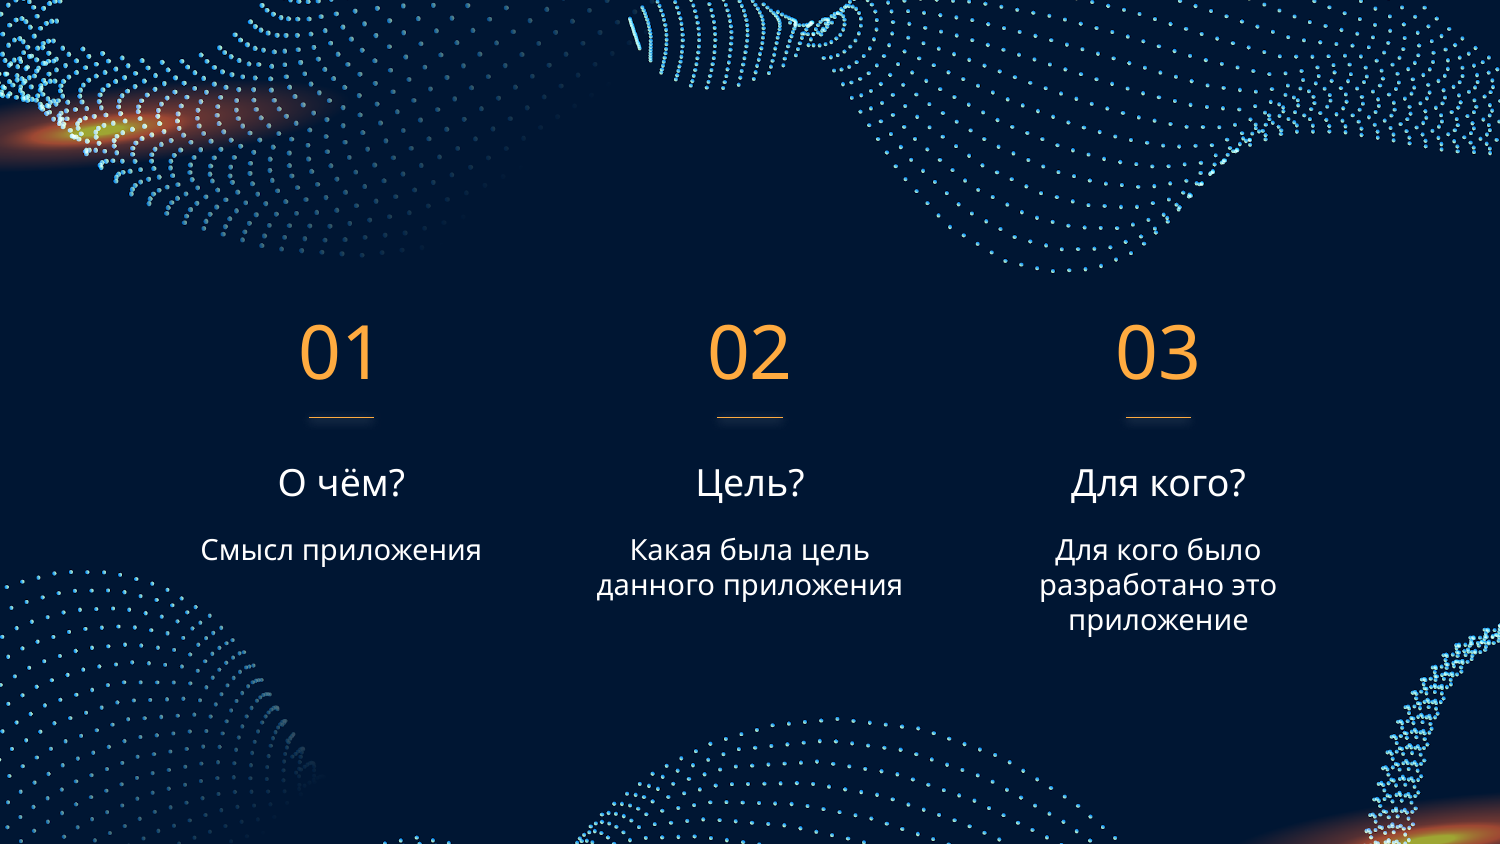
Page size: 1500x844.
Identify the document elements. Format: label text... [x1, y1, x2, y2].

title О чём? [171, 429, 512, 516]
title Цель? [580, 429, 920, 516]
subtitle Для кого было разработано это приложение [988, 516, 1328, 719]
subtitle Смысл приложения [171, 516, 512, 719]
picture [0, 0, 1500, 844]
title 01 [171, 290, 512, 410]
title 02 [580, 290, 920, 410]
title 03 [988, 290, 1328, 410]
title Для кого? [988, 429, 1328, 516]
subtitle Какая была цель данного приложения [580, 516, 920, 719]
